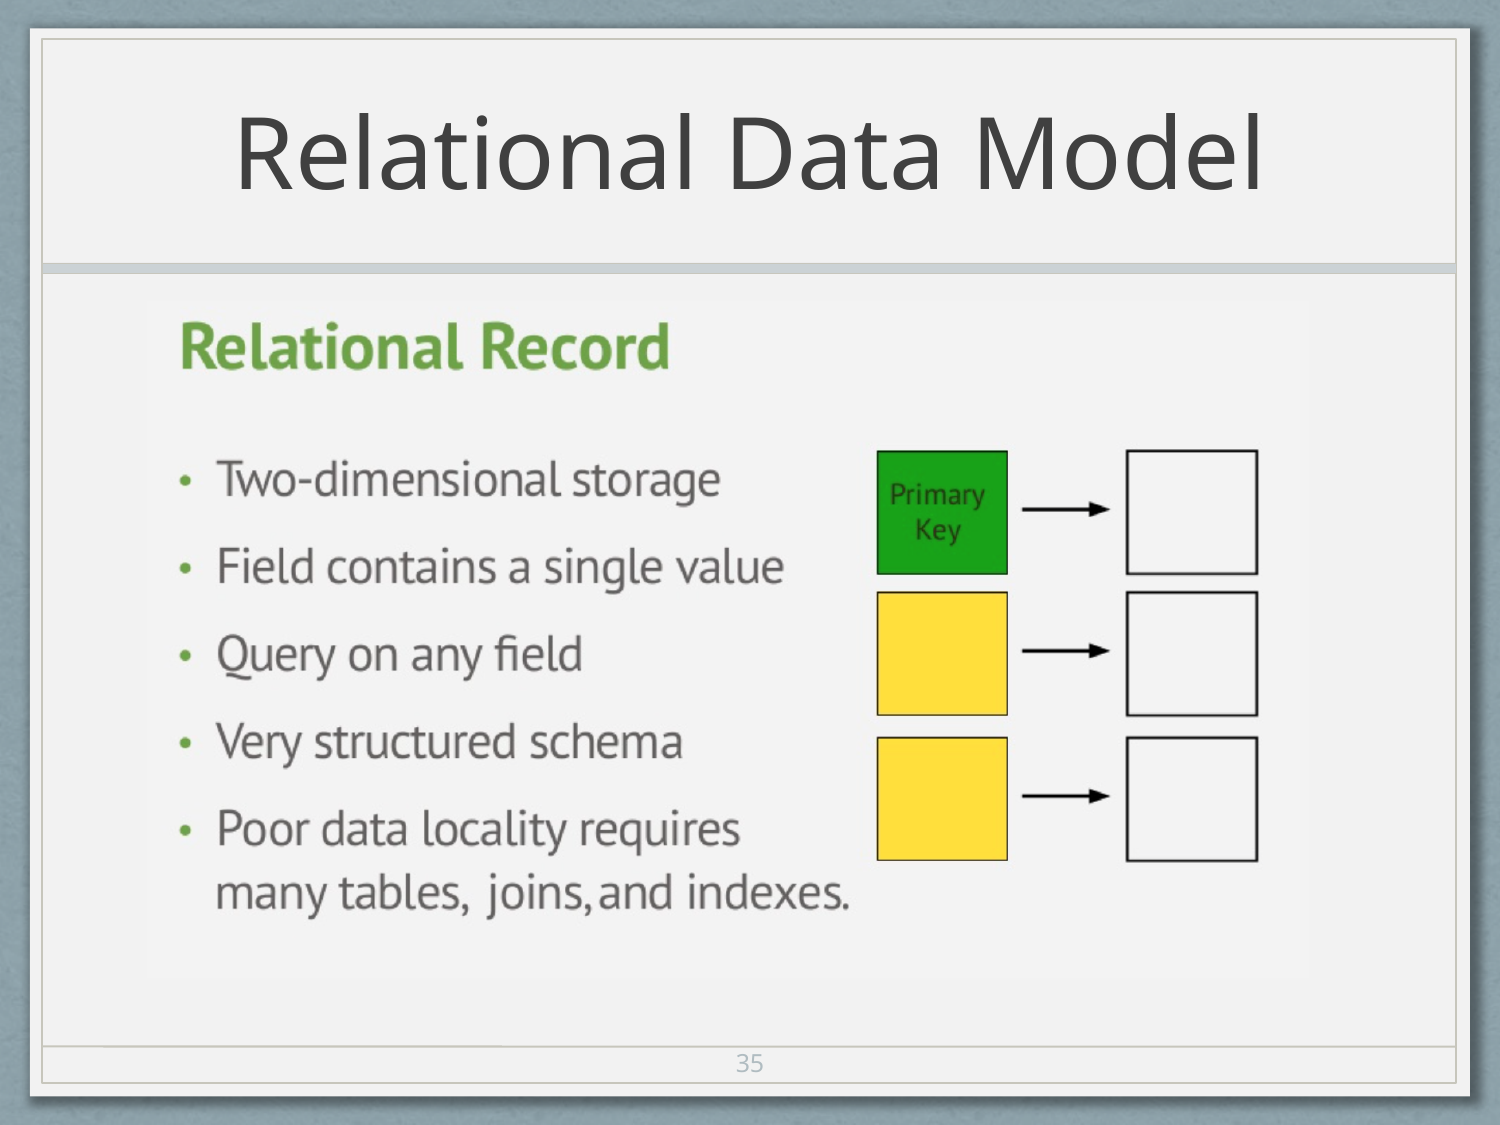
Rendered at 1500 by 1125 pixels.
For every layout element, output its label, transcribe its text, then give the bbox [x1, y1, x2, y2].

picture [147, 300, 1309, 978]
slide_number 35 [687, 1042, 813, 1088]
title Relational Data Model [147, 40, 1353, 260]
